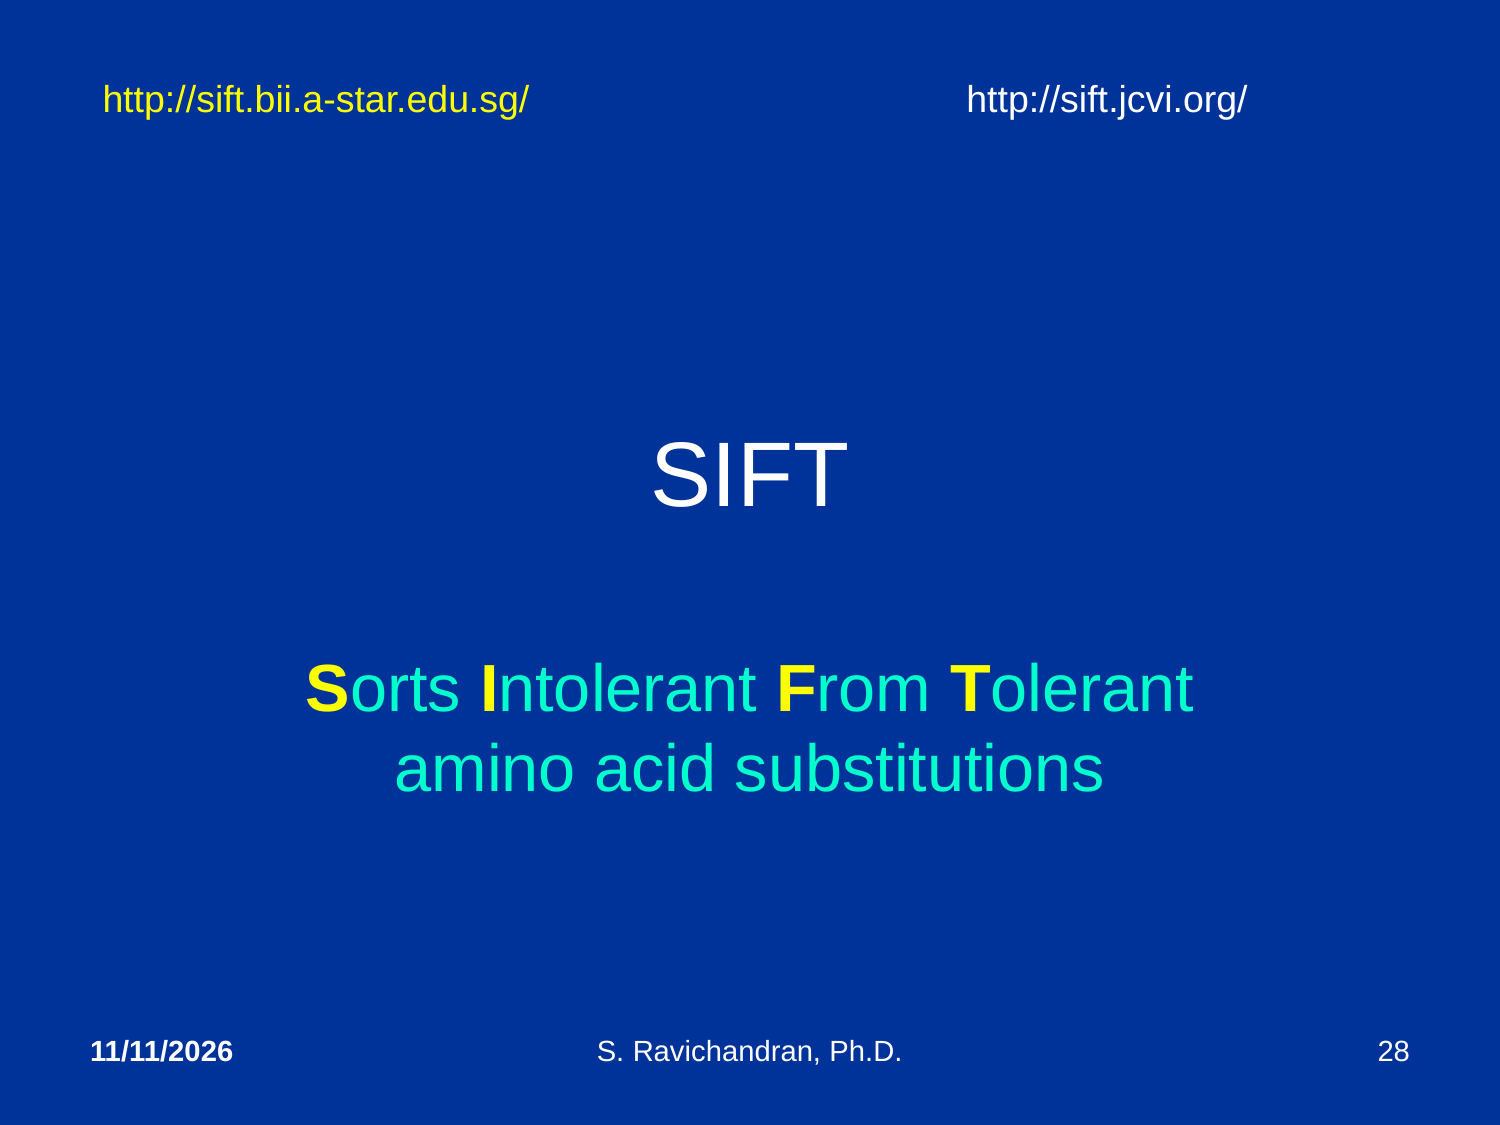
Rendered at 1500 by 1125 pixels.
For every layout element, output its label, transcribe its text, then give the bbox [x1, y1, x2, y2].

slide_number 28 [1074, 1024, 1426, 1103]
text_box http://sift.bii.a-star.edu.sg/ [87, 67, 667, 128]
subtitle Sorts Intolerant From Tolerant amino acid substitutions [224, 637, 1276, 926]
title SIFT [112, 349, 1388, 591]
footer S. Ravichandran, Ph.D. [512, 1024, 988, 1103]
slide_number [74, 1024, 426, 1103]
text_box http://sift.jcvi.org/ [951, 67, 1263, 128]
